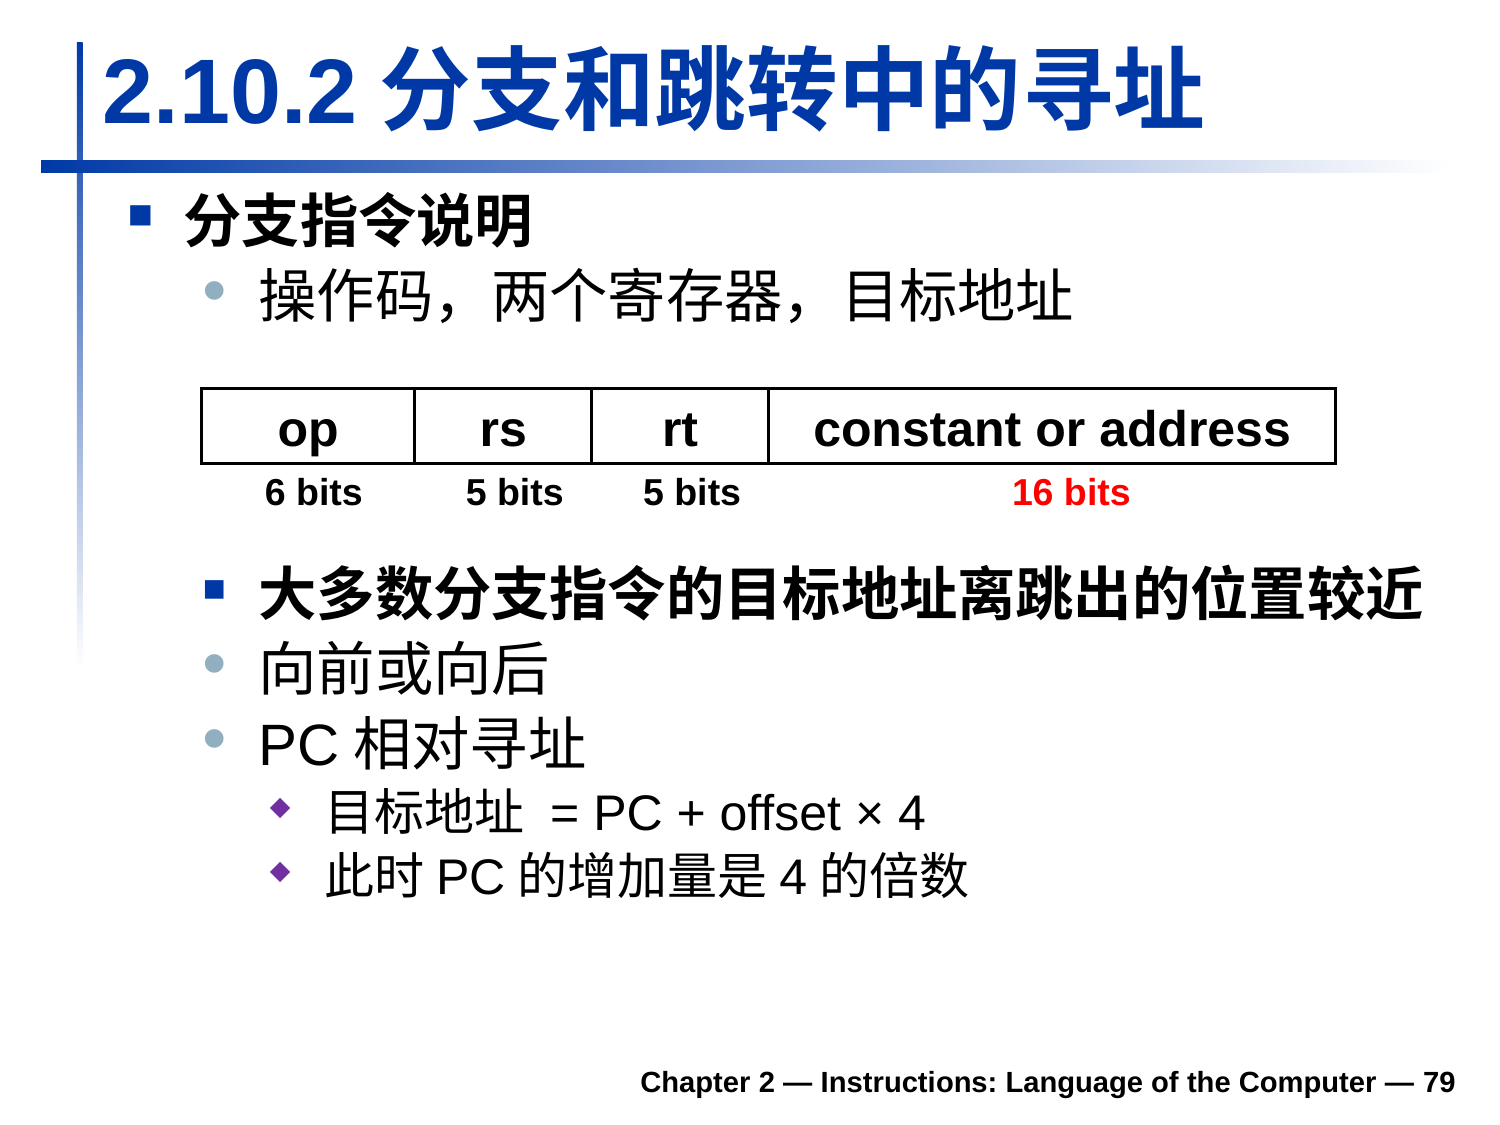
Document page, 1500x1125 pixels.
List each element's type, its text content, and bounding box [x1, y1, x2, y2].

text_box rs [414, 388, 591, 464]
text_box 5 bits [628, 460, 756, 521]
text_box 6 bits [250, 460, 378, 521]
list 分支指令说明 操作码，两个寄存器，目标地址 大多数分支指令的目标地址离跳出的位置较近 向前或向后 PC相对寻址 目标地址 = PC + offset × 4 此时PC的增加量是4的倍数 [111, 184, 1470, 1008]
text_box rt [591, 388, 768, 464]
text_box 5 bits [450, 460, 579, 521]
footer Chapter 2 — Instructions: Language of the Computer — 79 [277, 1046, 1471, 1106]
title 2.10.2分支和跳转中的寻址 [87, 0, 1444, 150]
text_box constant or address [768, 388, 1336, 464]
text_box op [201, 388, 414, 464]
text_box 16 bits [997, 460, 1146, 521]
